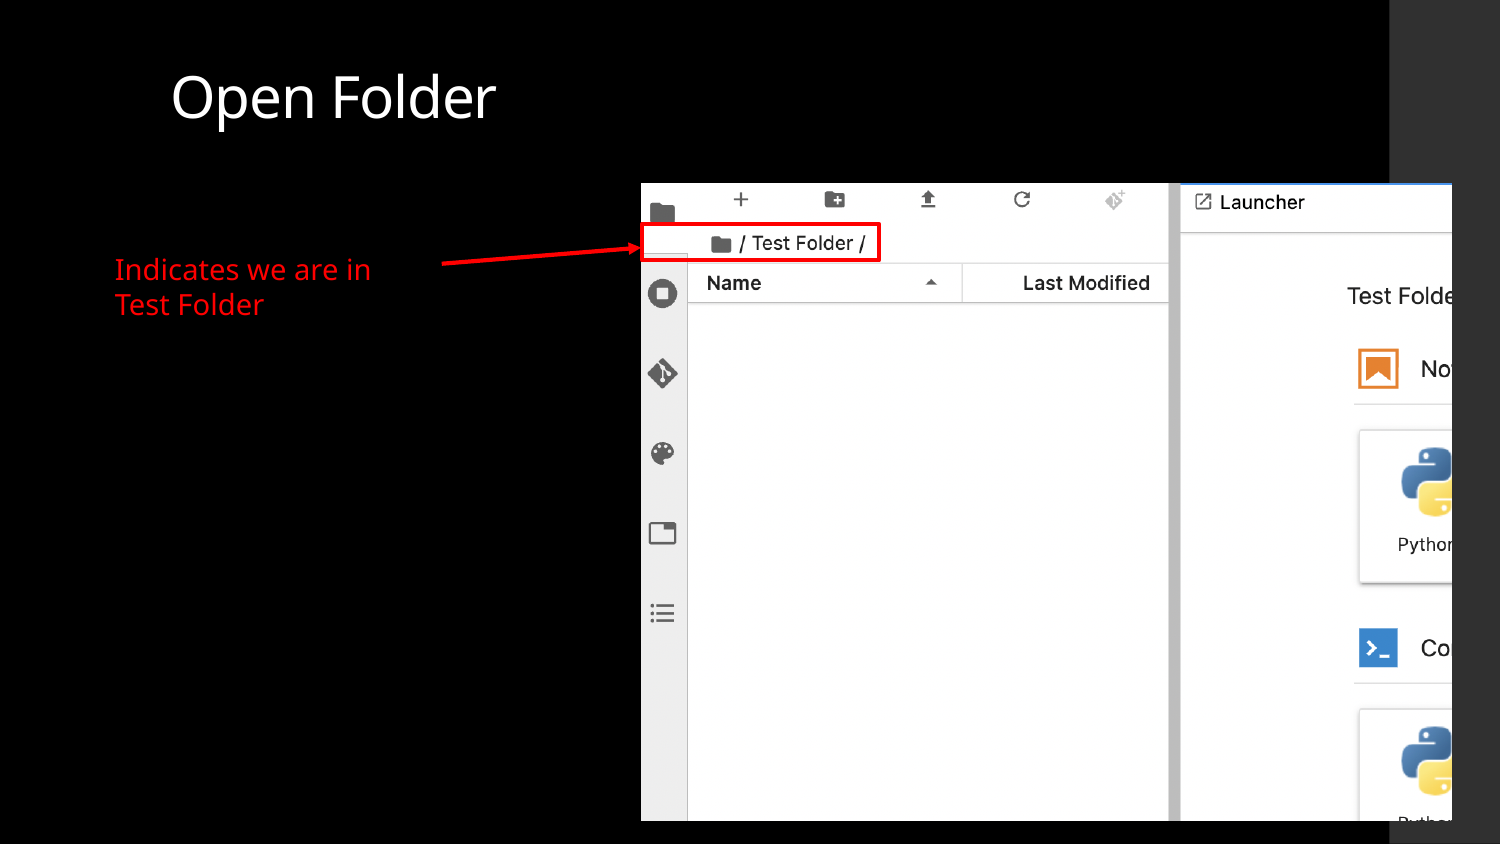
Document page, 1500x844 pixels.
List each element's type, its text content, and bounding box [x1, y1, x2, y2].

picture [641, 182, 1452, 821]
text_box [441, 242, 634, 264]
text_box Indicates we are in Test Folder [99, 243, 434, 329]
text_box Open Folder [155, 44, 1195, 139]
